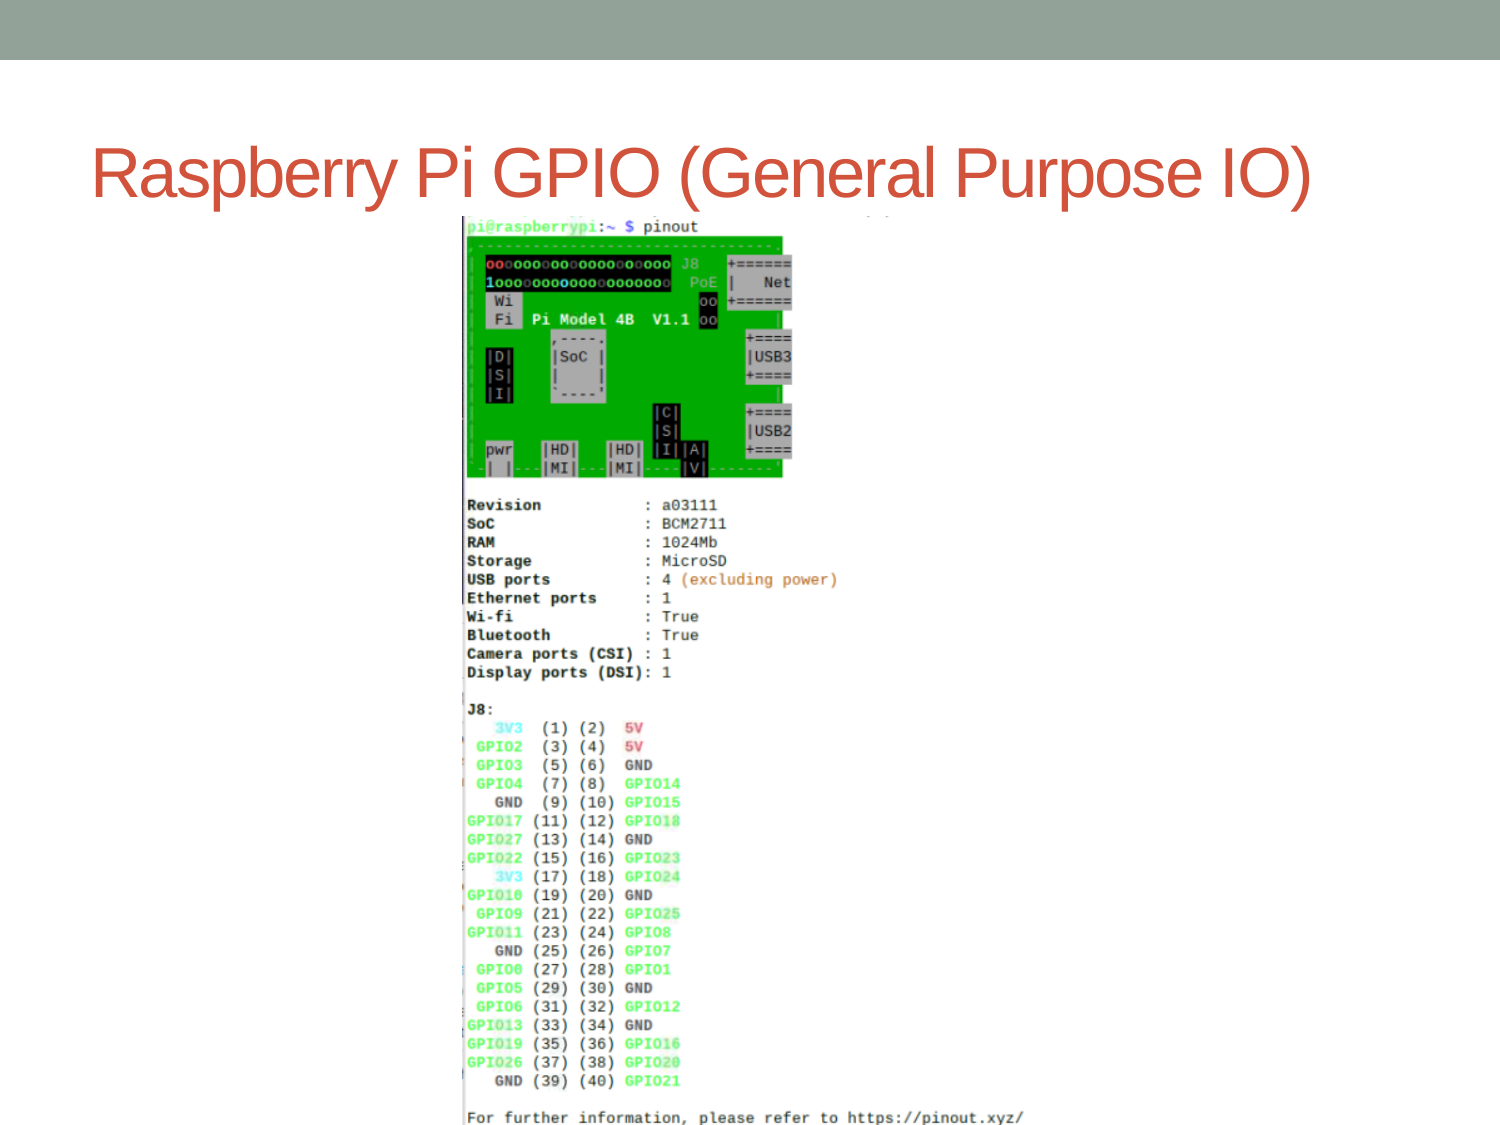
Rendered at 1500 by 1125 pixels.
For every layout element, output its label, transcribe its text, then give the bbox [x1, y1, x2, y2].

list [462, 216, 1051, 1125]
title Raspberry Pi GPIO (General Purpose IO) [75, 87, 1425, 250]
